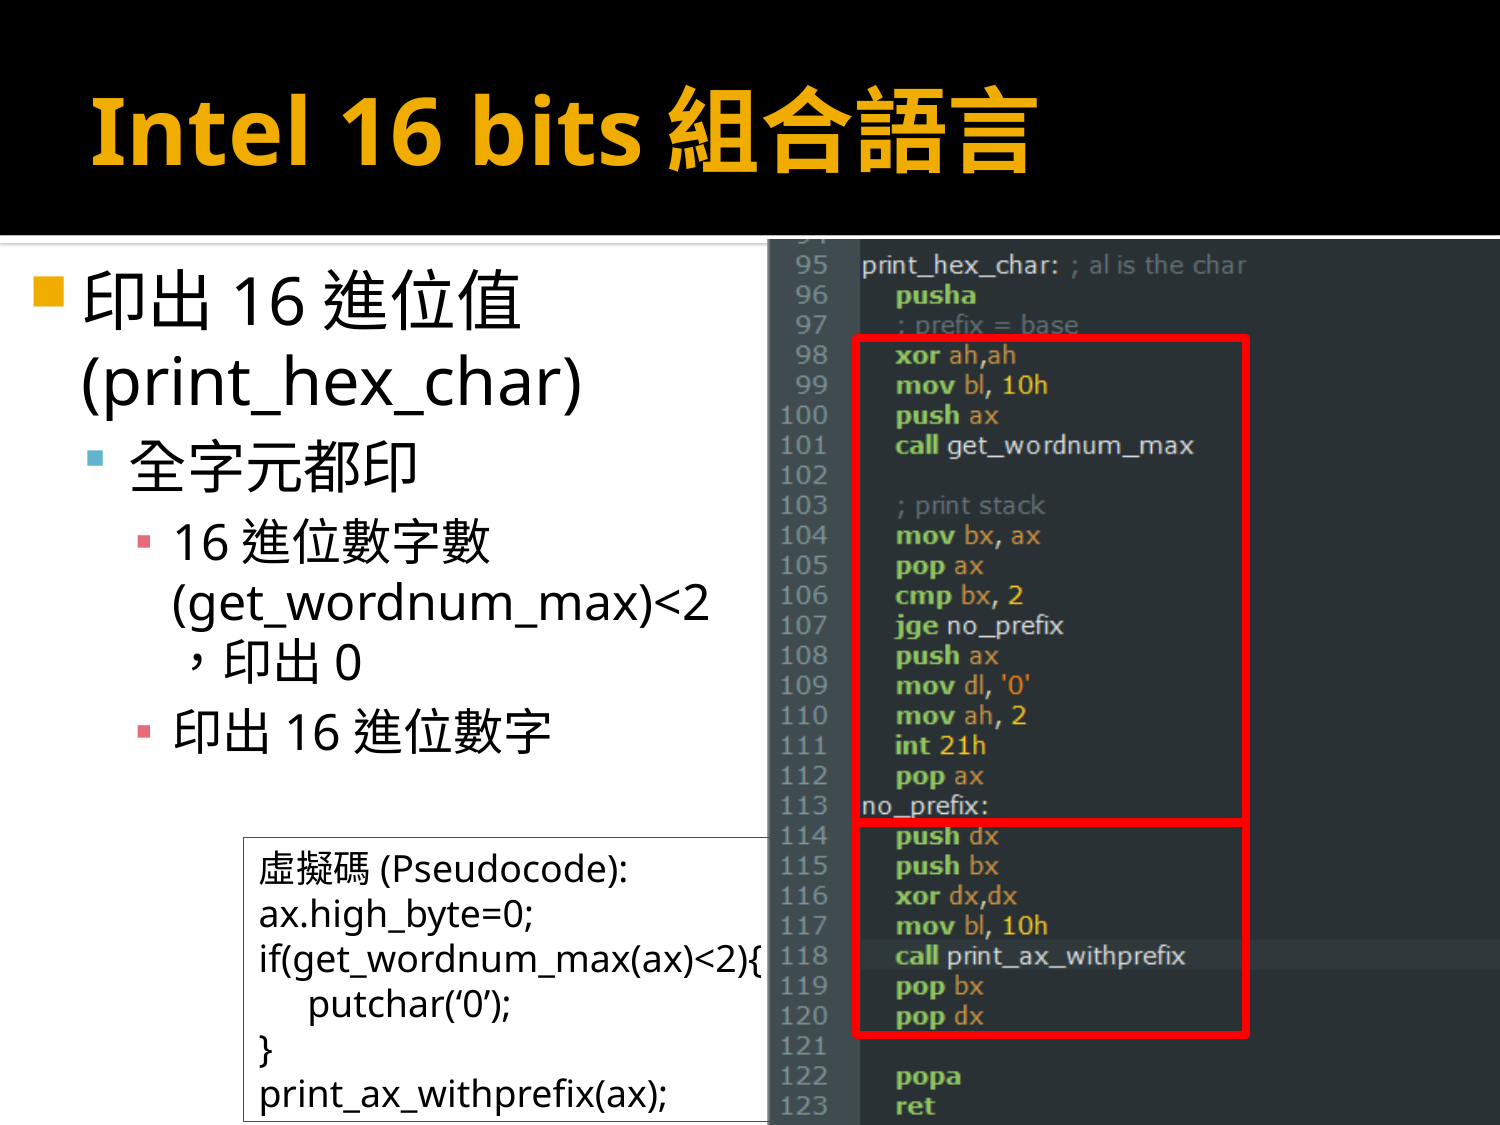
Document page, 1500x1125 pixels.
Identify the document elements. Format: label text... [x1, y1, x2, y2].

text_box 虛擬碼(Pseudocode): ax.high_byte=0; if(get_wordnum_max(ax)<2){ putchar(‘0’); } print_ax_withprefix(ax); [243, 837, 762, 1122]
list 印出16進位值(print_hex_char) 全字元都印 16進位數字數(get_wordnum_max)<2，印出0 印出16進位數字 [0, 243, 734, 1003]
title Intel 16 bits組合語言 [75, 25, 1425, 231]
picture [767, 239, 1500, 1125]
